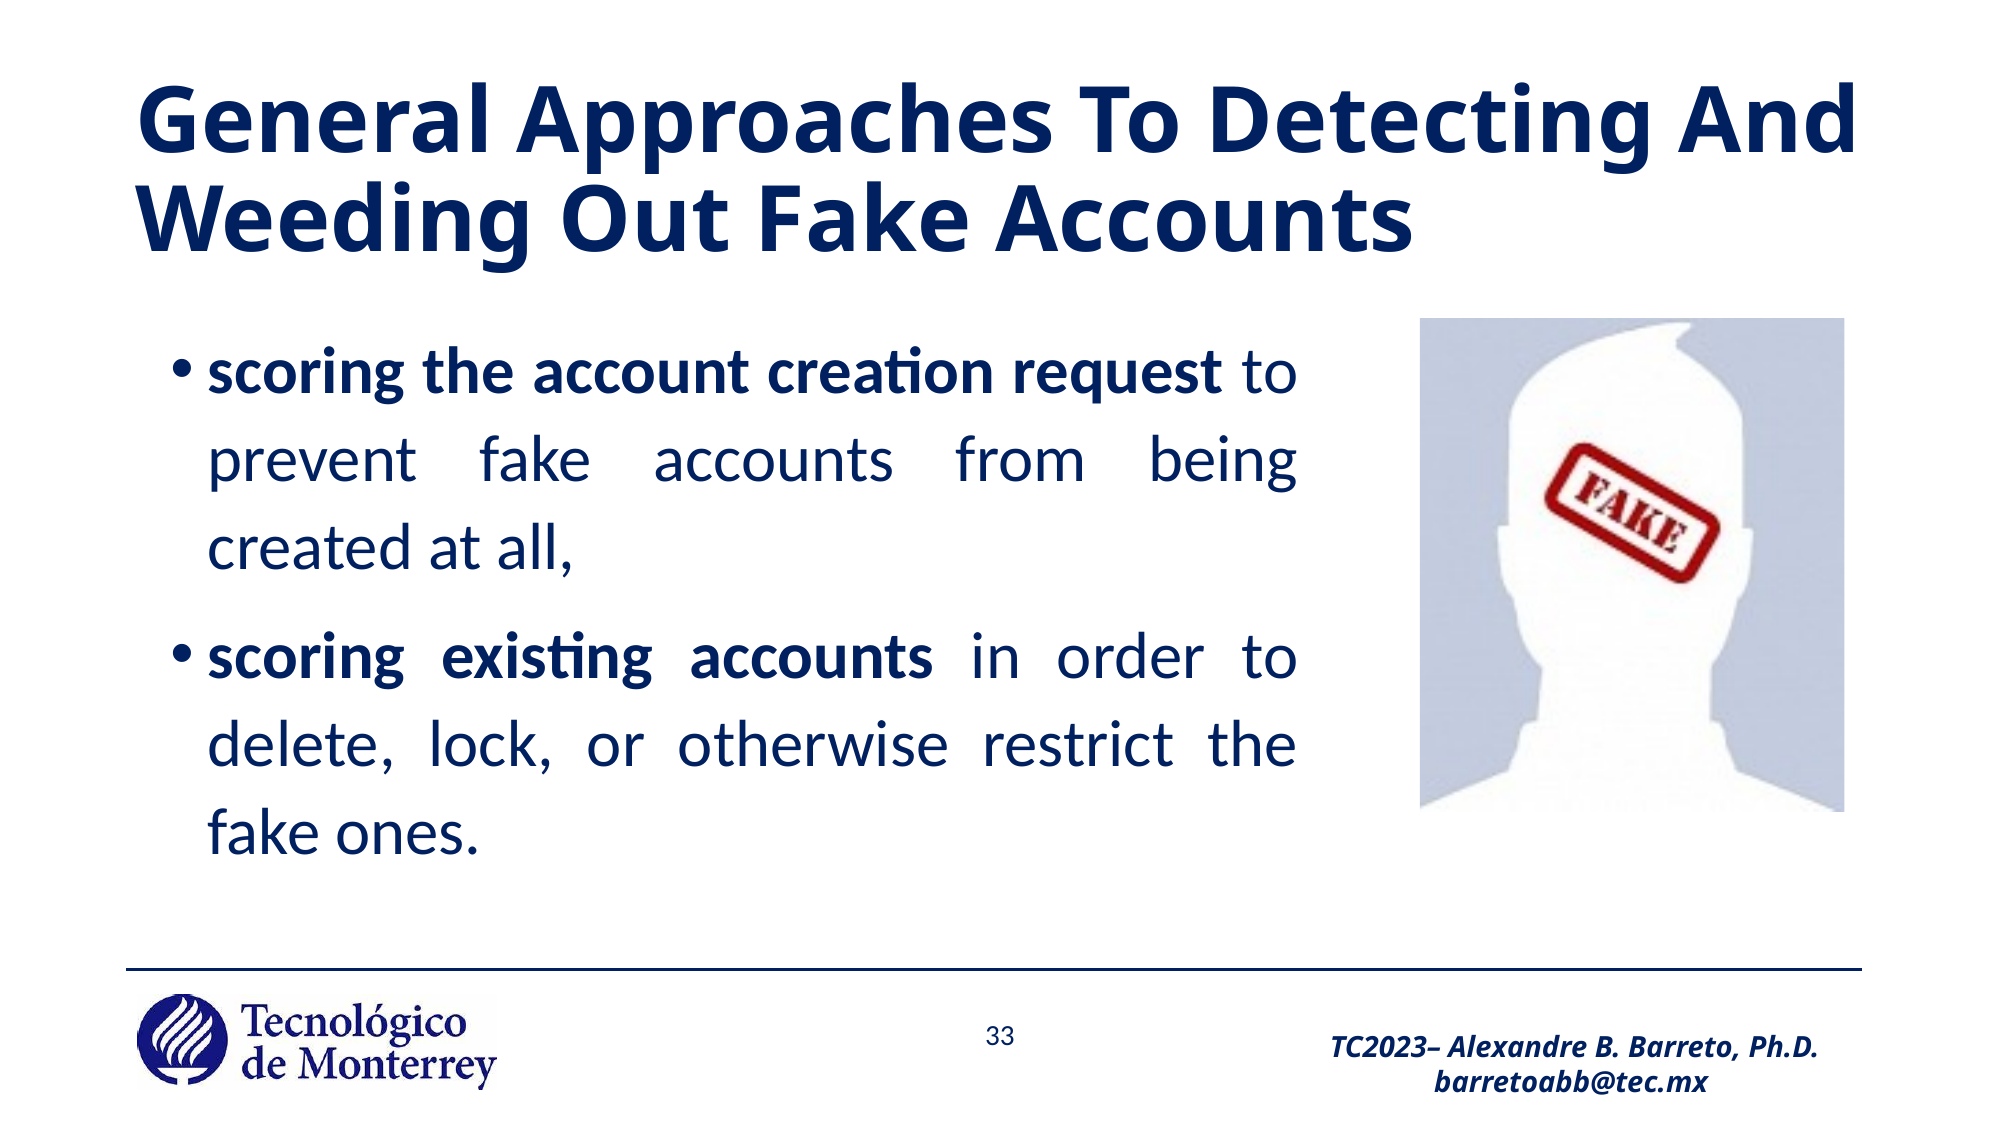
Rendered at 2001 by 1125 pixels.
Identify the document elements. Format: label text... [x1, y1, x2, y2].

picture [1419, 318, 1845, 812]
title General Approaches To Detecting And Weeding Out Fake Accounts [120, 31, 1942, 313]
picture [137, 994, 497, 1090]
list scoring the account creation request to prevent fake accounts from being created at all, scoring existing accounts in order to delete, lock, or otherwise restrict the fake ones. [155, 311, 1314, 912]
